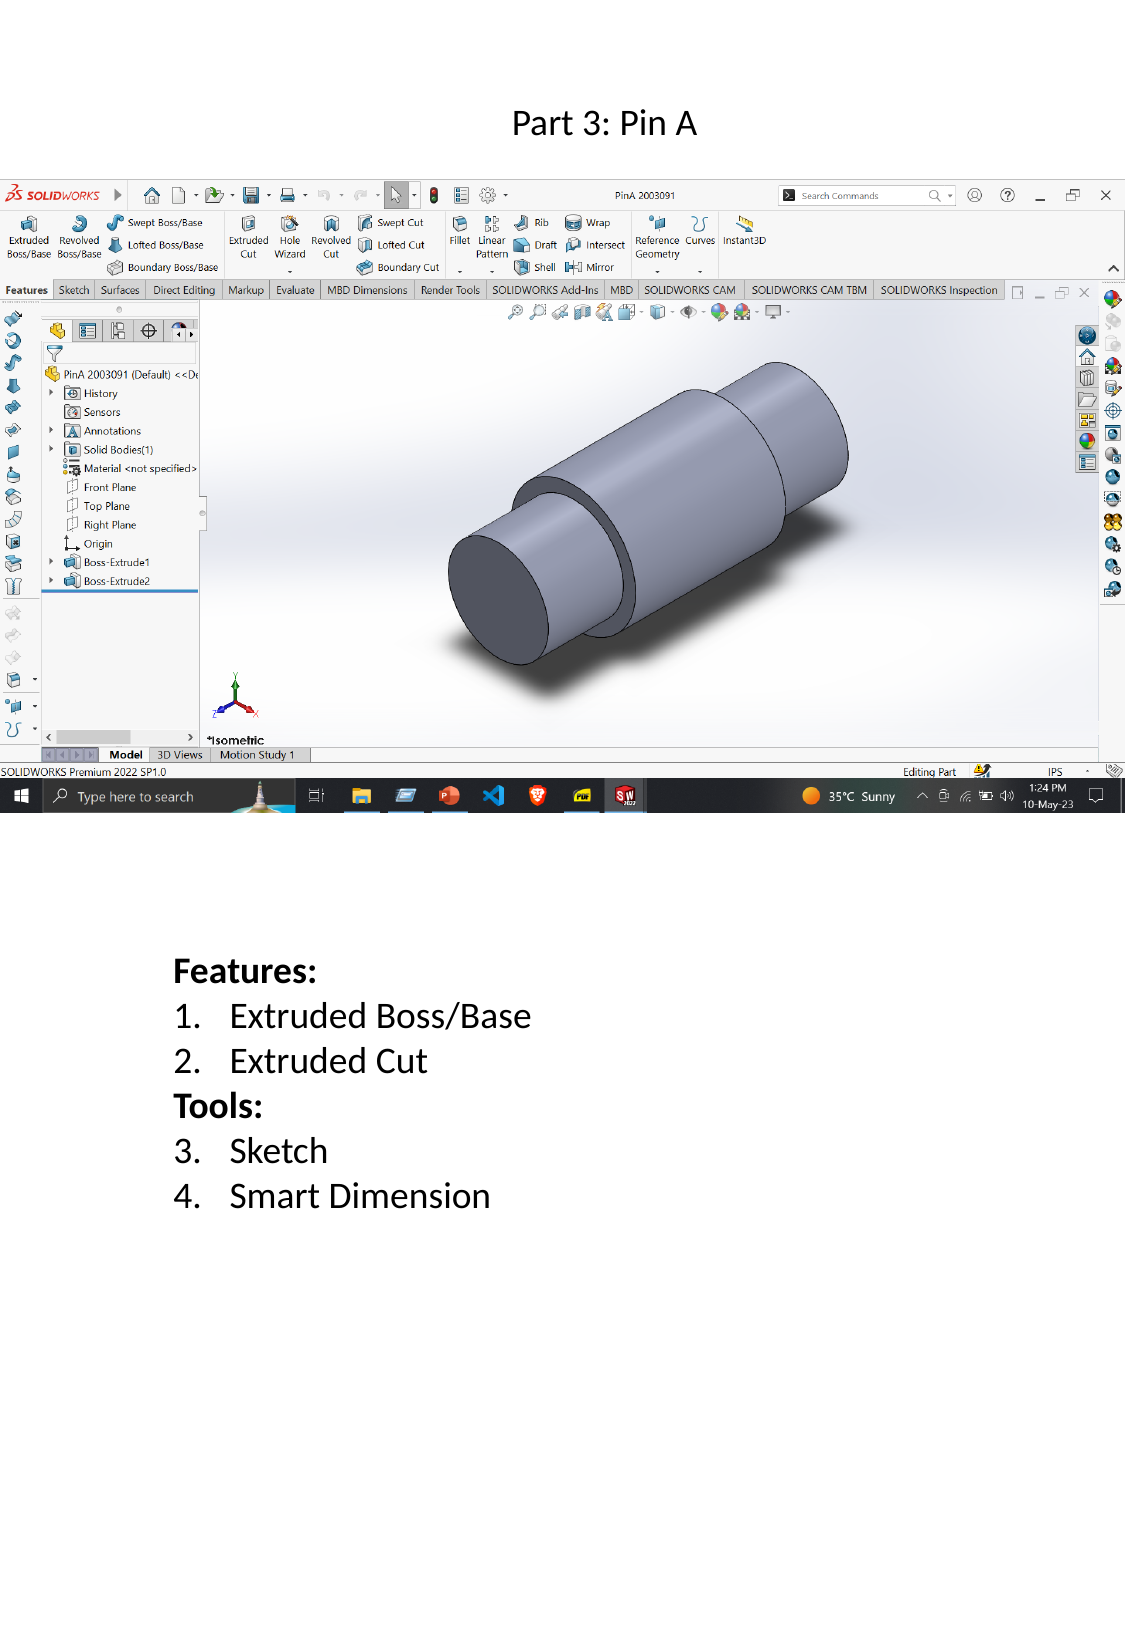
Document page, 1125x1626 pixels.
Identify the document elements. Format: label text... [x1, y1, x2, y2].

text_box Part 3: Pin A [497, 90, 724, 150]
picture [0, 179, 1125, 813]
text_box Features: Extruded Boss/Base Extruded Cut Tools: Sketch Smart Dimension [158, 938, 548, 1269]
